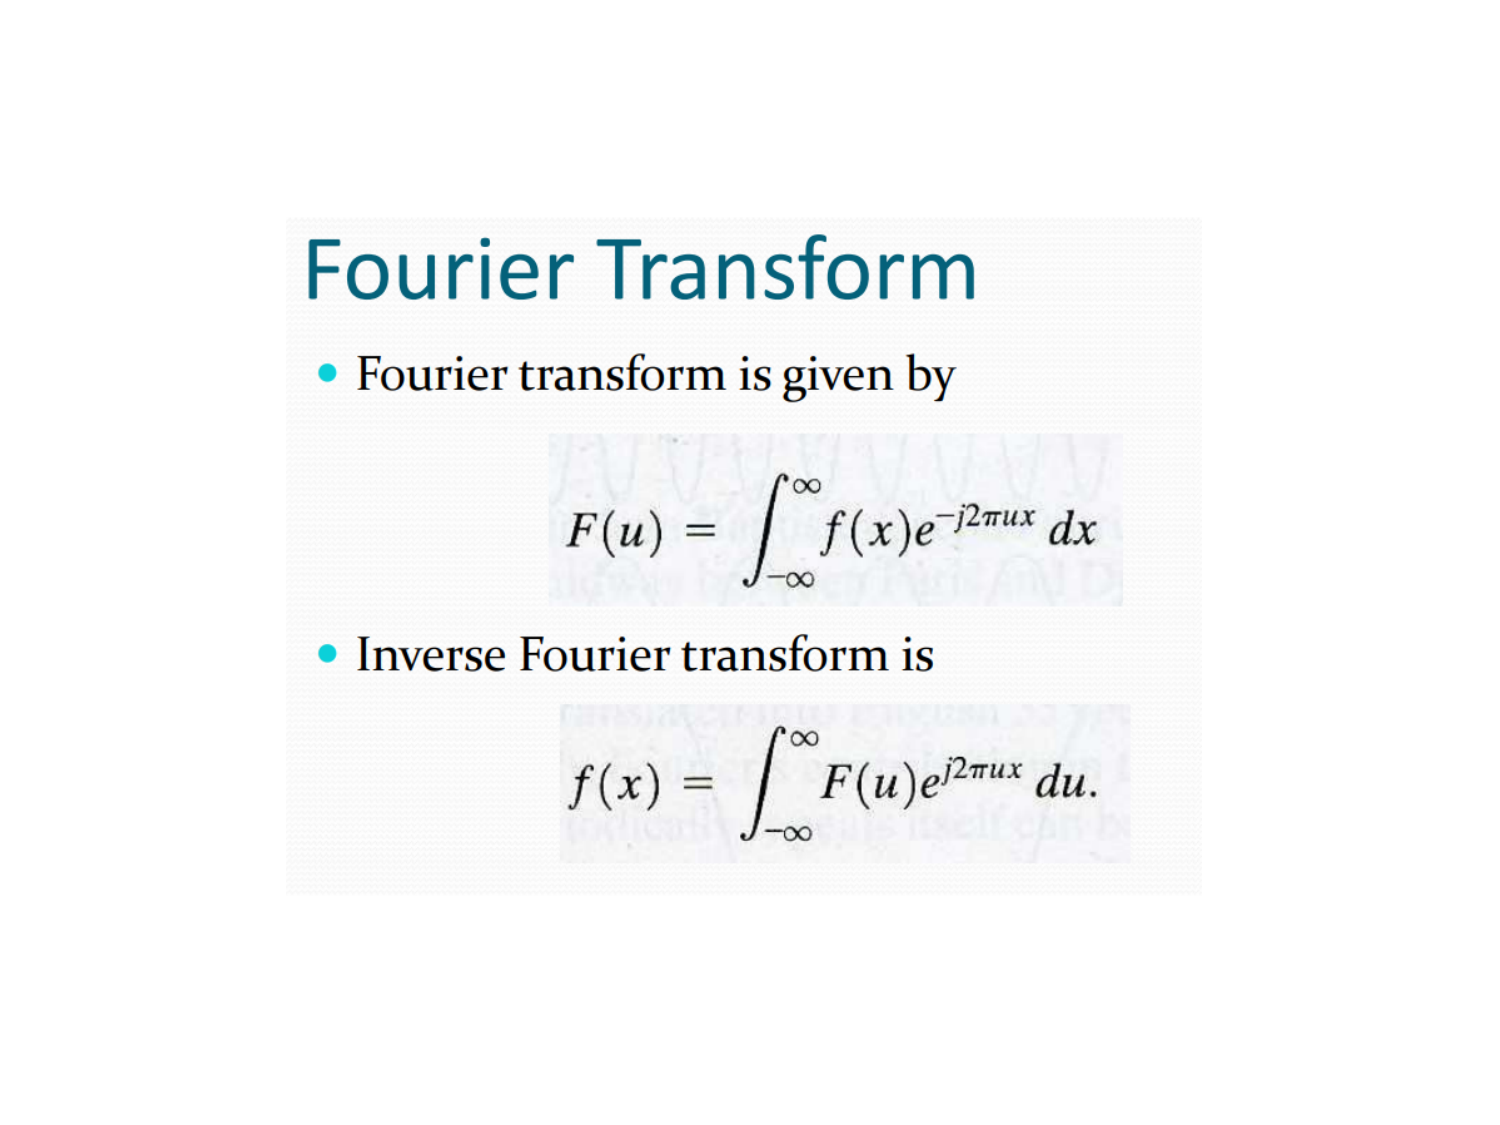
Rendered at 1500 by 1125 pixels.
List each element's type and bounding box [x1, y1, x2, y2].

list [286, 217, 1202, 896]
